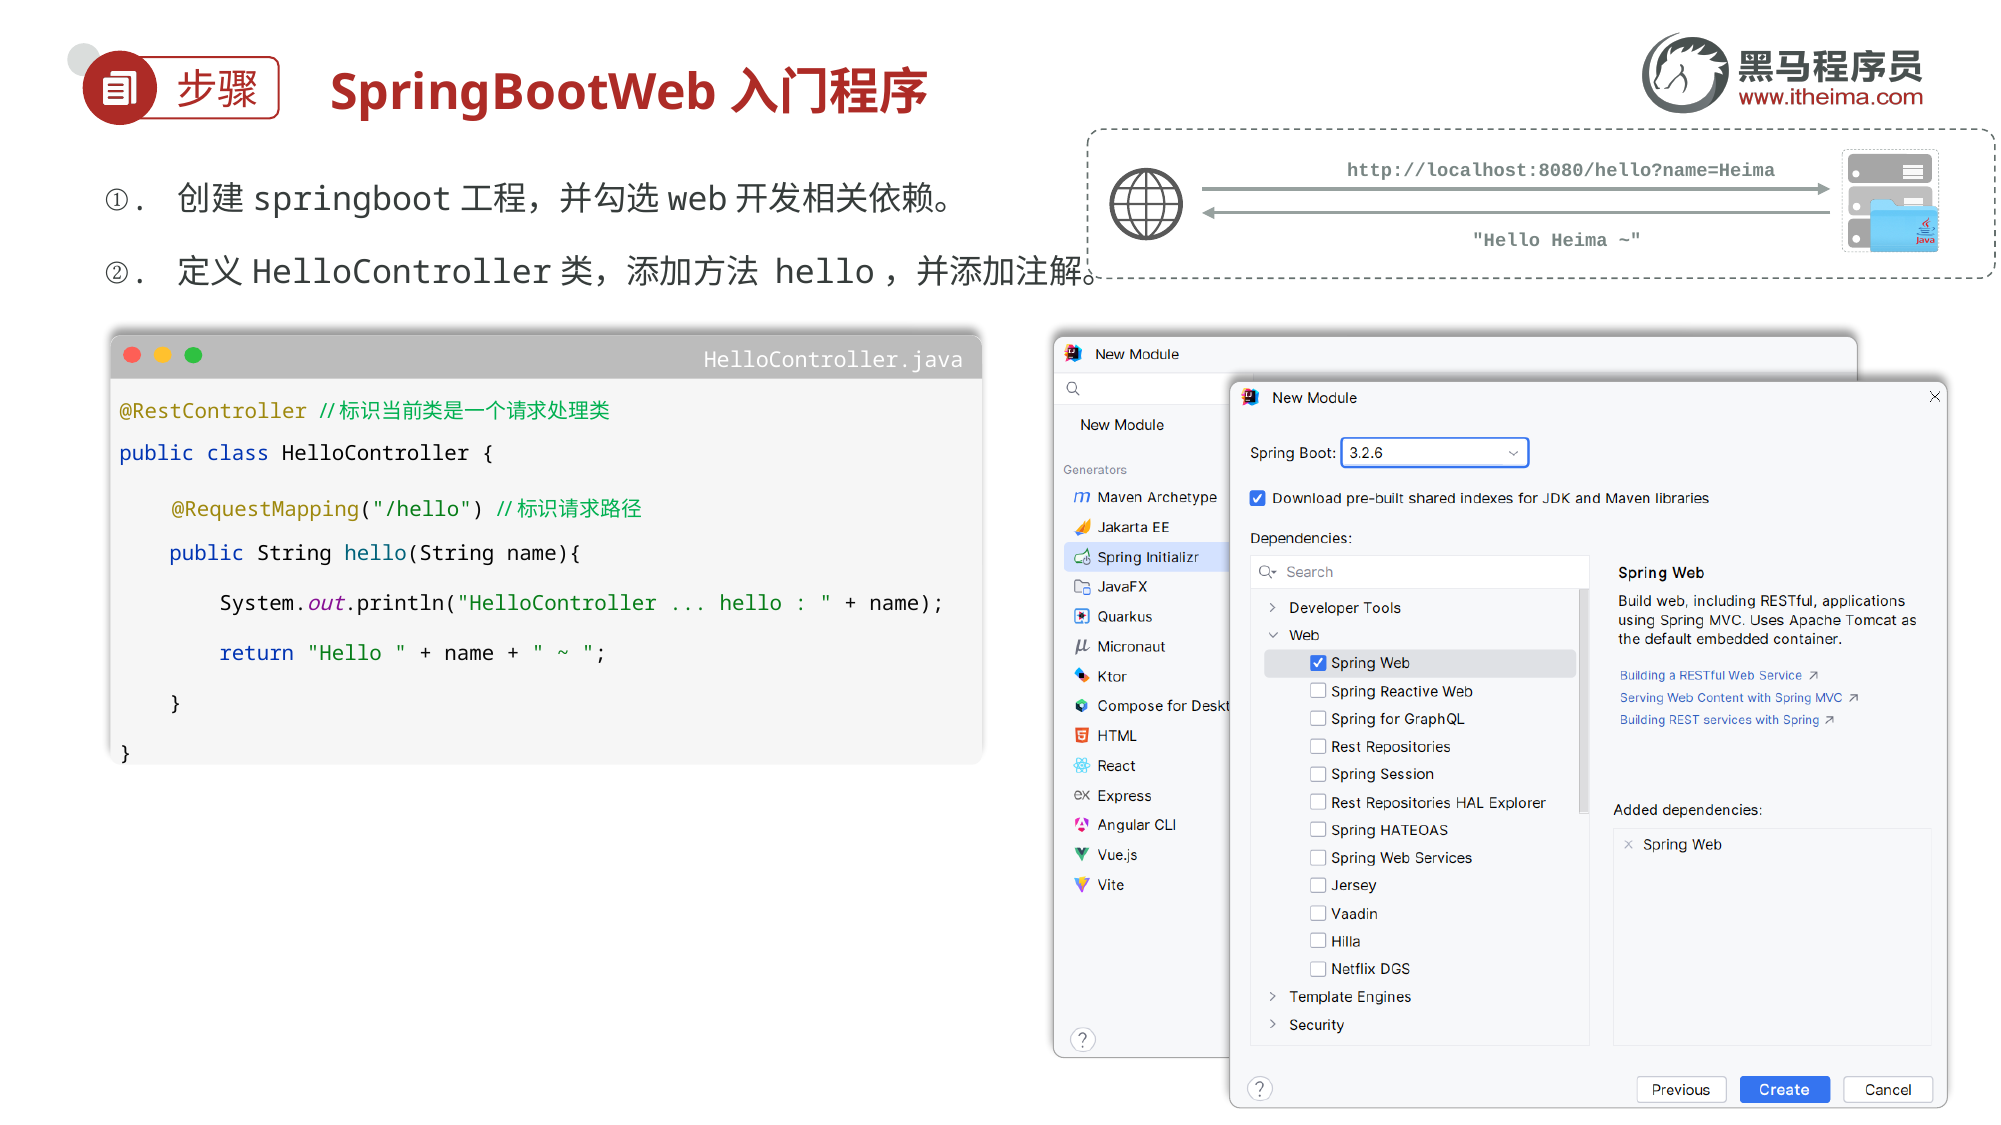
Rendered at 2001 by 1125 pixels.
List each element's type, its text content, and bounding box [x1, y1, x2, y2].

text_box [110, 335, 983, 765]
picture [1633, 24, 1937, 125]
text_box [1842, 149, 1939, 252]
text_box [1086, 128, 1997, 280]
list ①. 创建springboot工程，并勾选web开发相关依赖。 ②. 定义HelloController类，添加方法 hello，并添加注解。 [89, 149, 1858, 300]
picture [1108, 166, 1184, 241]
picture [1870, 199, 1938, 252]
title SpringBootWeb入门程序 [315, 51, 1885, 130]
picture [1053, 336, 1948, 1108]
picture [103, 71, 137, 105]
